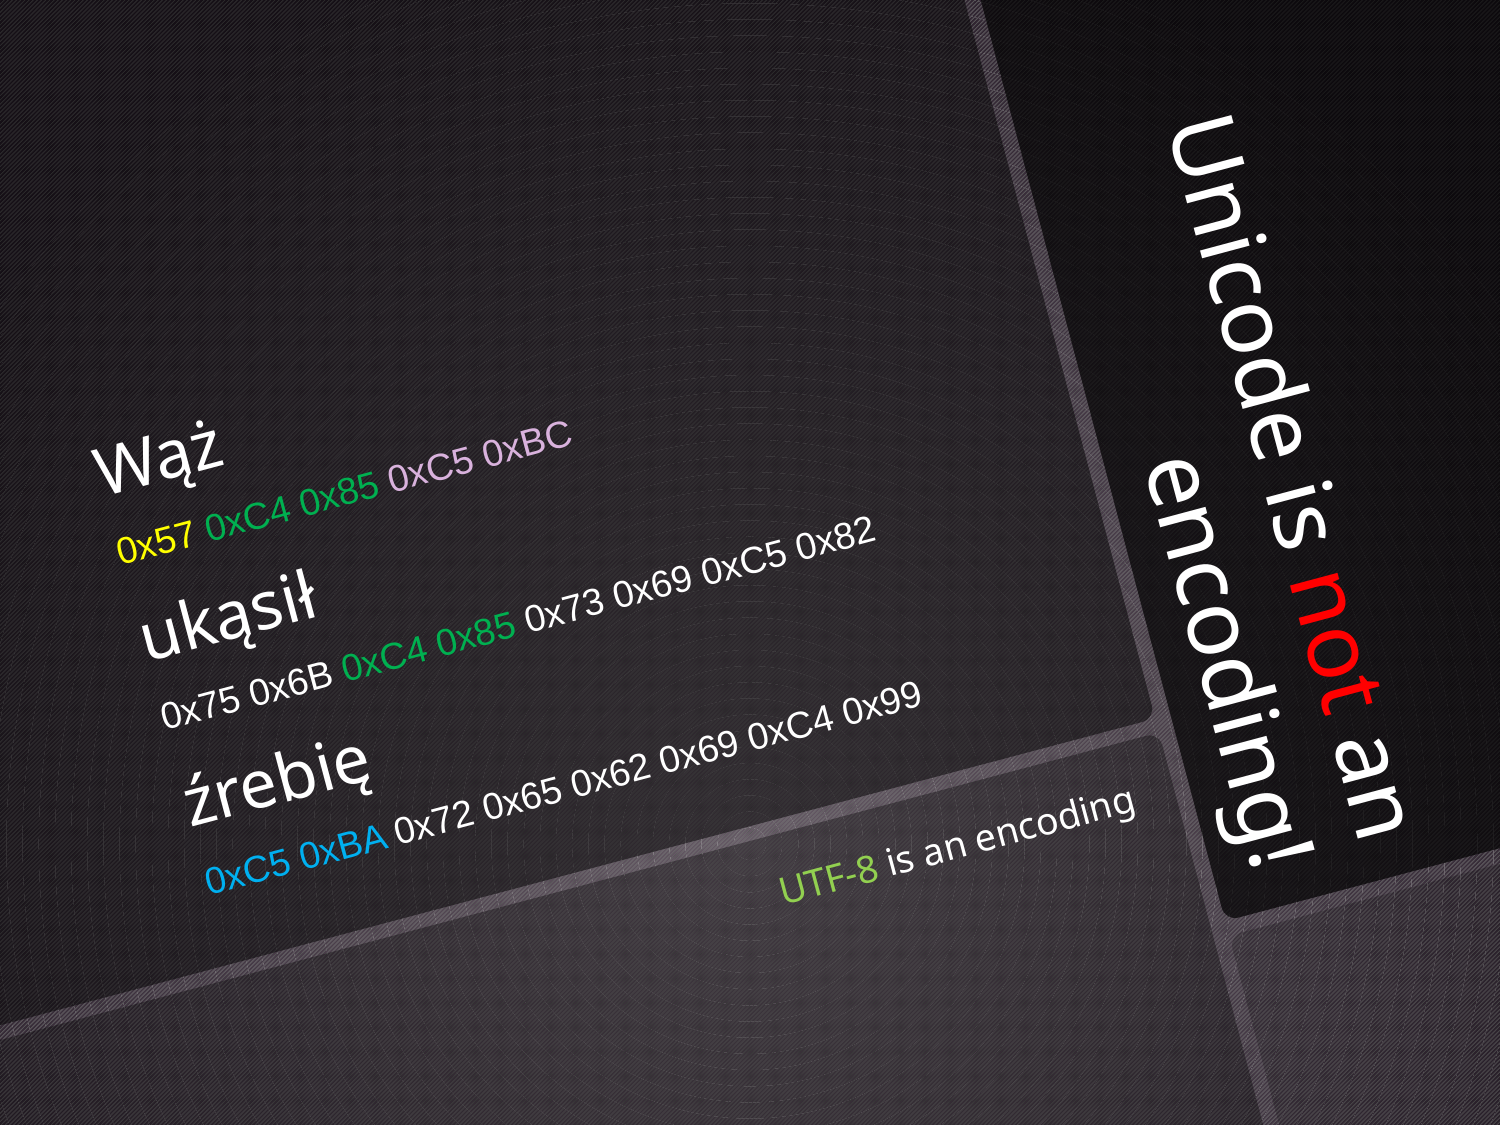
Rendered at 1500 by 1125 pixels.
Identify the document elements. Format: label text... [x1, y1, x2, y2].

title Unicode is not an encoding! [1029, 71, 1461, 896]
list UTF-8 is an encoding [517, 763, 1183, 1087]
list Wąż 0x57 0xC4 0x85 0xC5 0xBC ukąsił 0x75 0x6B 0xC4 0x85 0x73 0x69 0xC5 0x82 źrebię 0xC5 0xBA 0x72 0x65 0x62 0x69 0xC4 0x99 [33, 38, 1168, 915]
